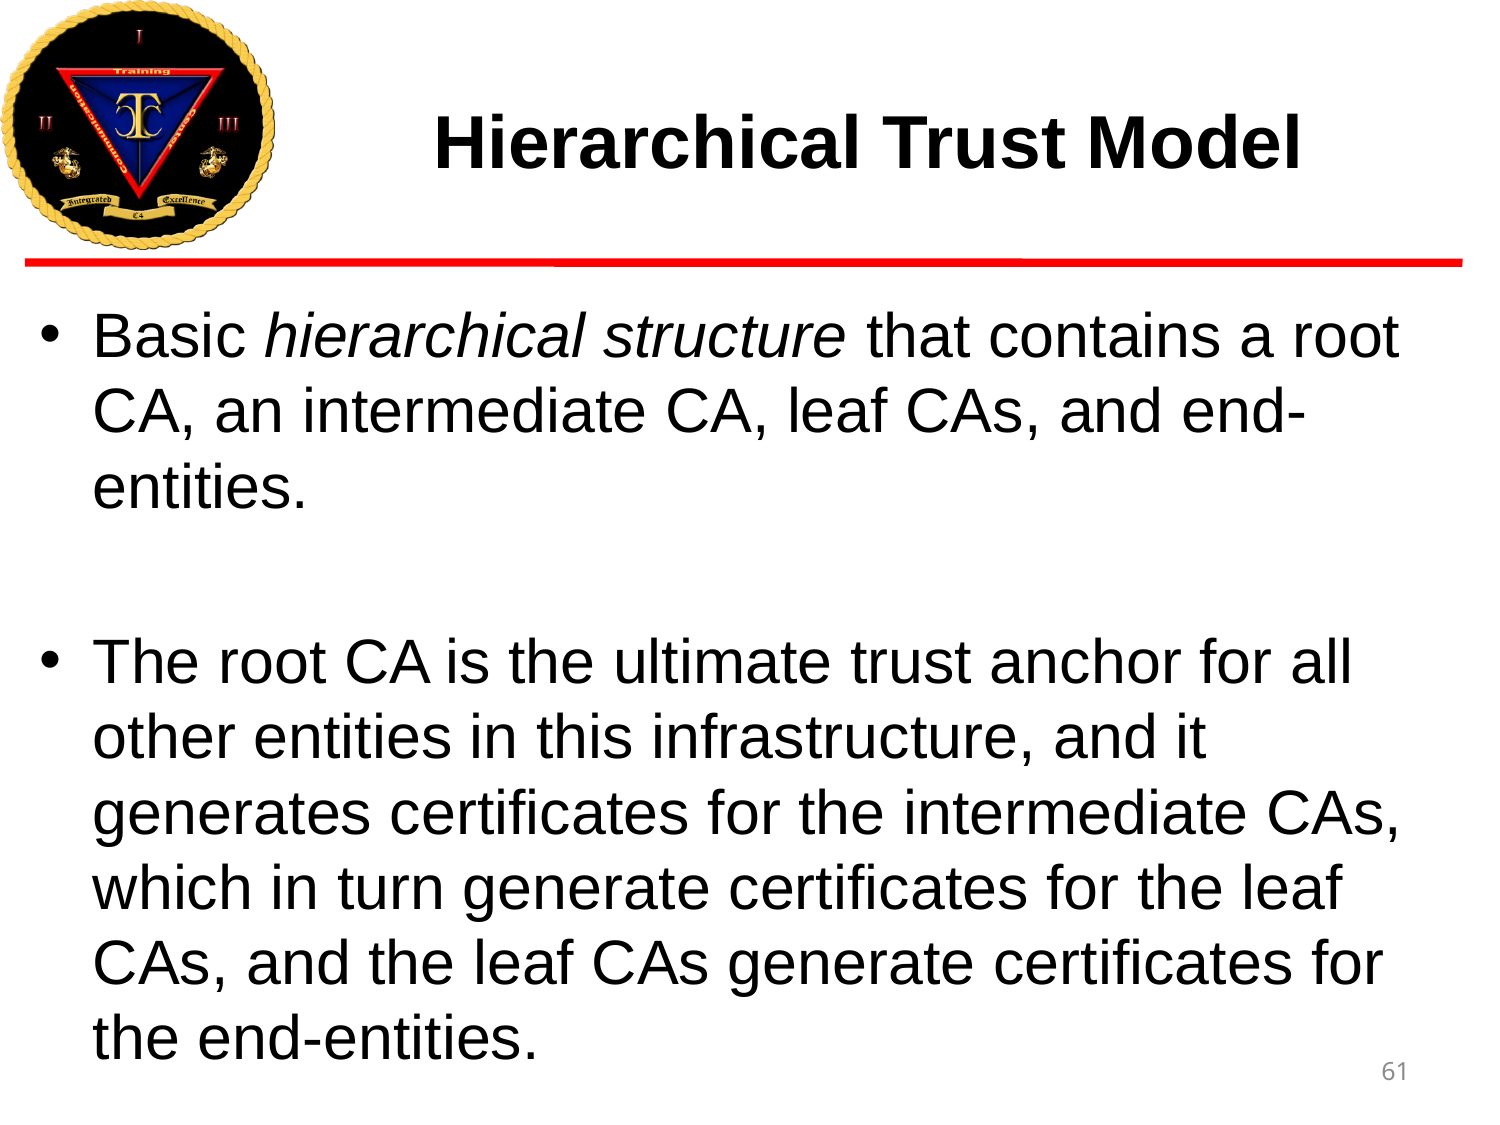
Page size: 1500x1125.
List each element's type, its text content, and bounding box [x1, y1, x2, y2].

picture [0, 0, 275, 250]
title Hierarchical Trust Model [274, 44, 1463, 233]
slide_number 61 [1074, 1042, 1425, 1103]
list Basic hierarchical structure that contains a root CA, an intermediate CA, leaf CAs, and end-entities. The root CA is the ultimate trust anchor for all other entities in this infrastructure, and it generates certificates for the intermediate CAs, which in turn generate certificates for the leaf CAs, and the leaf CAs generate certificates for the end-entities. [24, 287, 1463, 1081]
